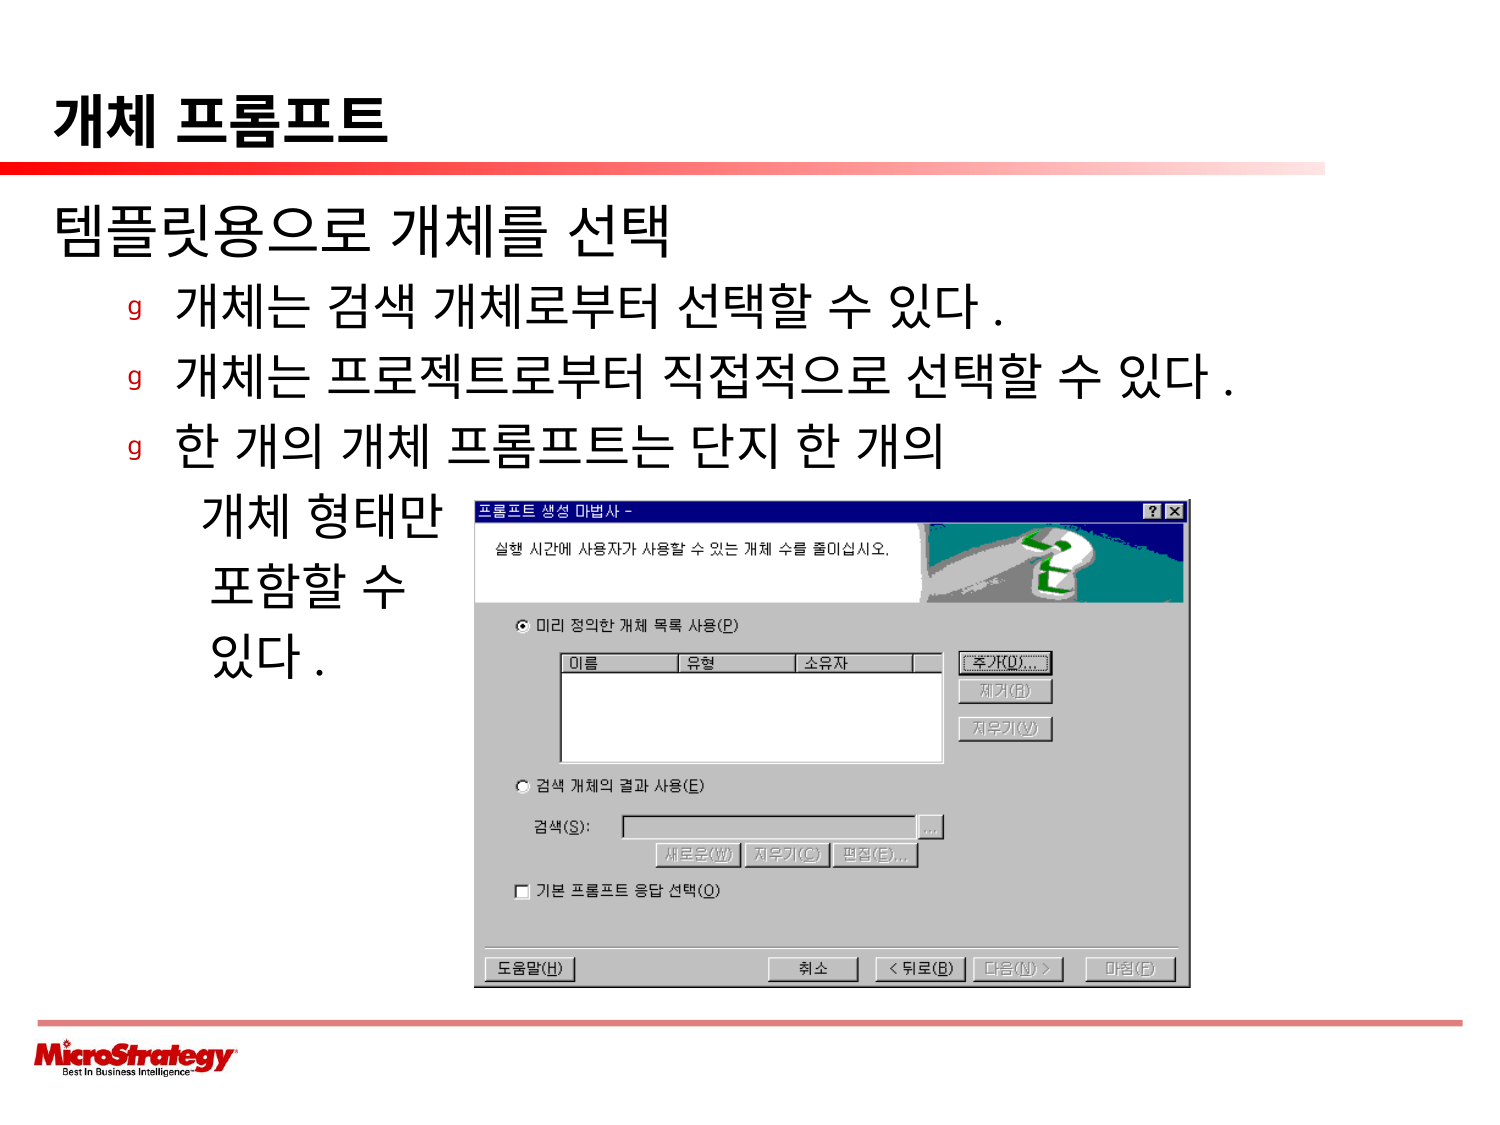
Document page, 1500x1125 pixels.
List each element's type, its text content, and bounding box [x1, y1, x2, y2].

title 개체 프롬프트 [37, 37, 1463, 163]
picture [34, 1038, 238, 1077]
list 템플릿용으로 개체를 선택 개체는 검색 개체로부터 선택할 수 있다. 개체는 프로젝트로부터 직접적으로 선택할 수 있다. 한 개의 개체 프롬프트는 단지 한 개의 개체 형태만 포함할 수 있다. [37, 188, 1463, 1013]
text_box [474, 499, 1192, 988]
